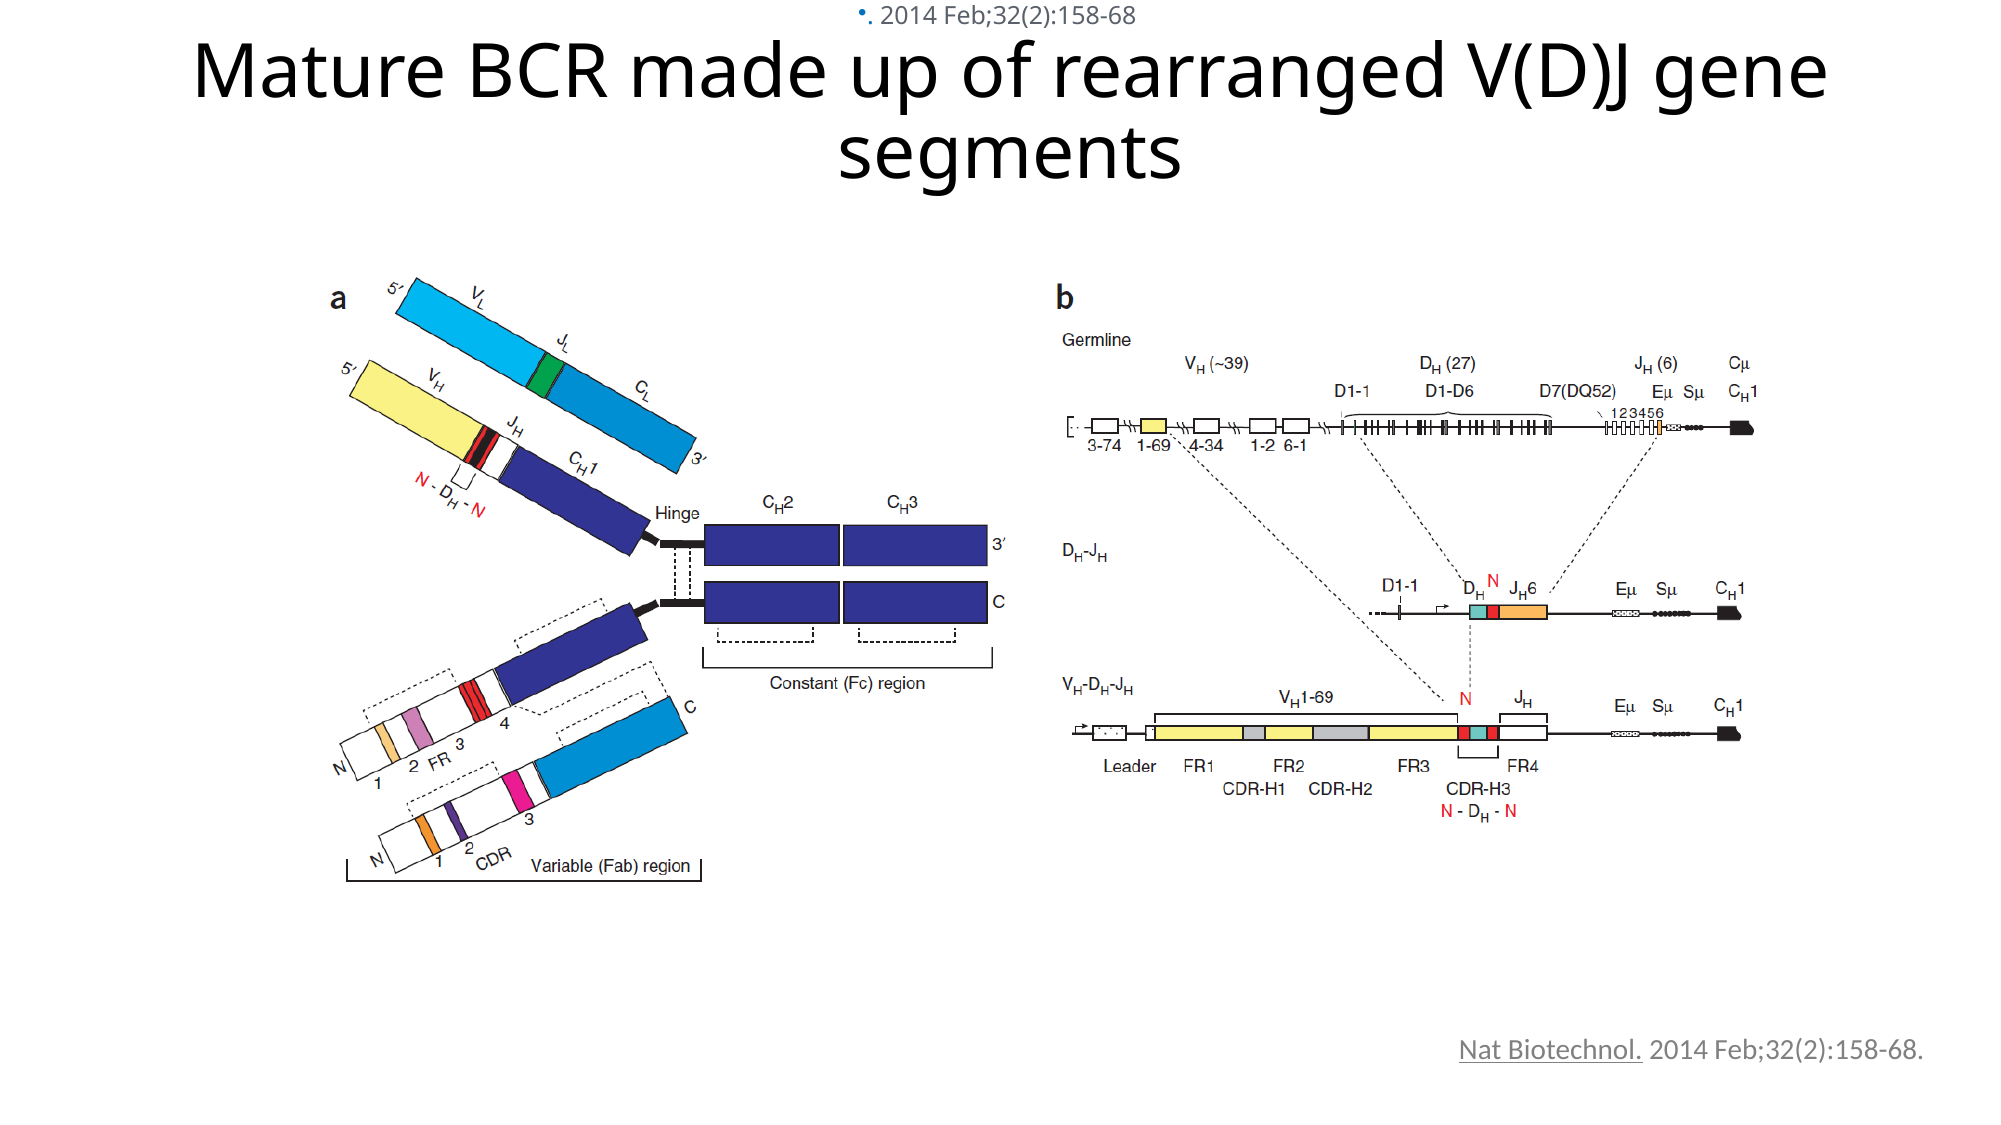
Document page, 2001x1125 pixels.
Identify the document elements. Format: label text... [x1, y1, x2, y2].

text_box Nat Biotechnol. 2014 Feb;32(2):158-68. [1444, 1023, 1940, 1073]
text_box . 2014 Feb;32(2):158-68 [858, 0, 1142, 30]
picture [321, 232, 1777, 900]
title Mature BCR made up of rearranged V(D)J gene segments [123, 31, 1899, 195]
